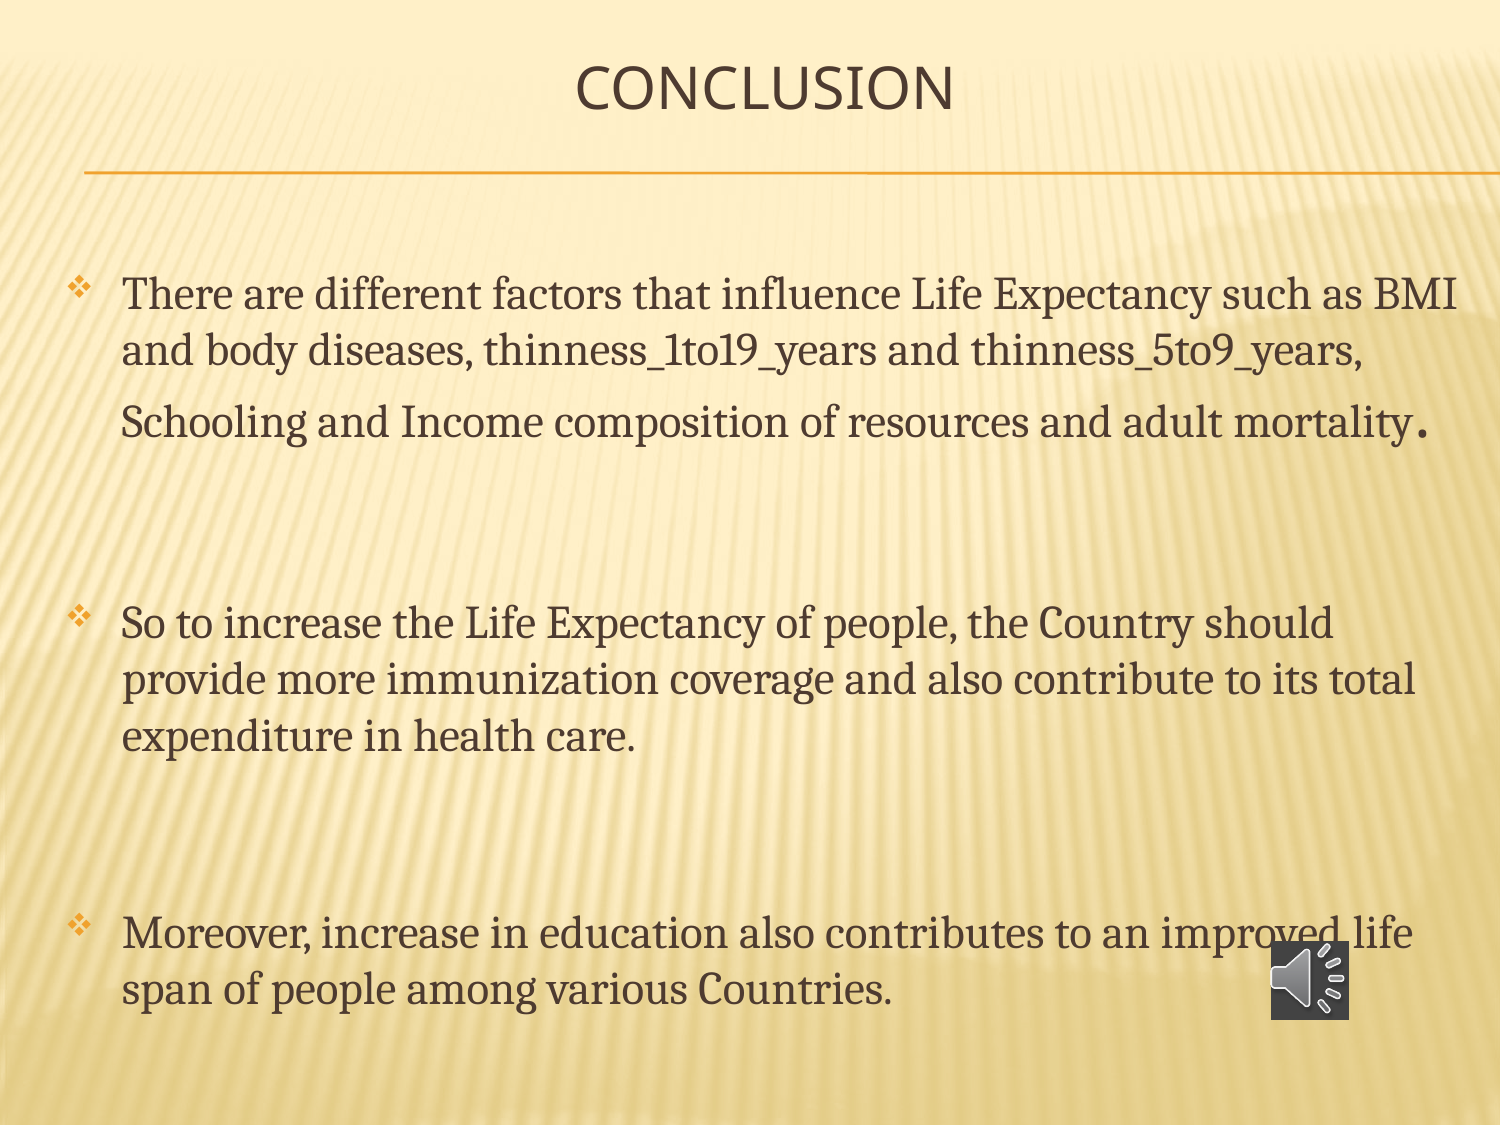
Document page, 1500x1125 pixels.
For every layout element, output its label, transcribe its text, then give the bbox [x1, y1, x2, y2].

picture [1269, 940, 1350, 1021]
title conclusion [53, 42, 1479, 129]
list There are different factors that influence Life Expectancy such as BMI and body diseases, thinness_1to19_years and thinness_5to9_years, Schooling and Income composition of resources and adult mortality. So to increase the Life Expectancy of people, the Country should provide more immunization coverage and also contribute to its total expenditure in health care. Moreover, increase in education also contributes to an improved life span of people among various Countries. [50, 254, 1475, 1035]
